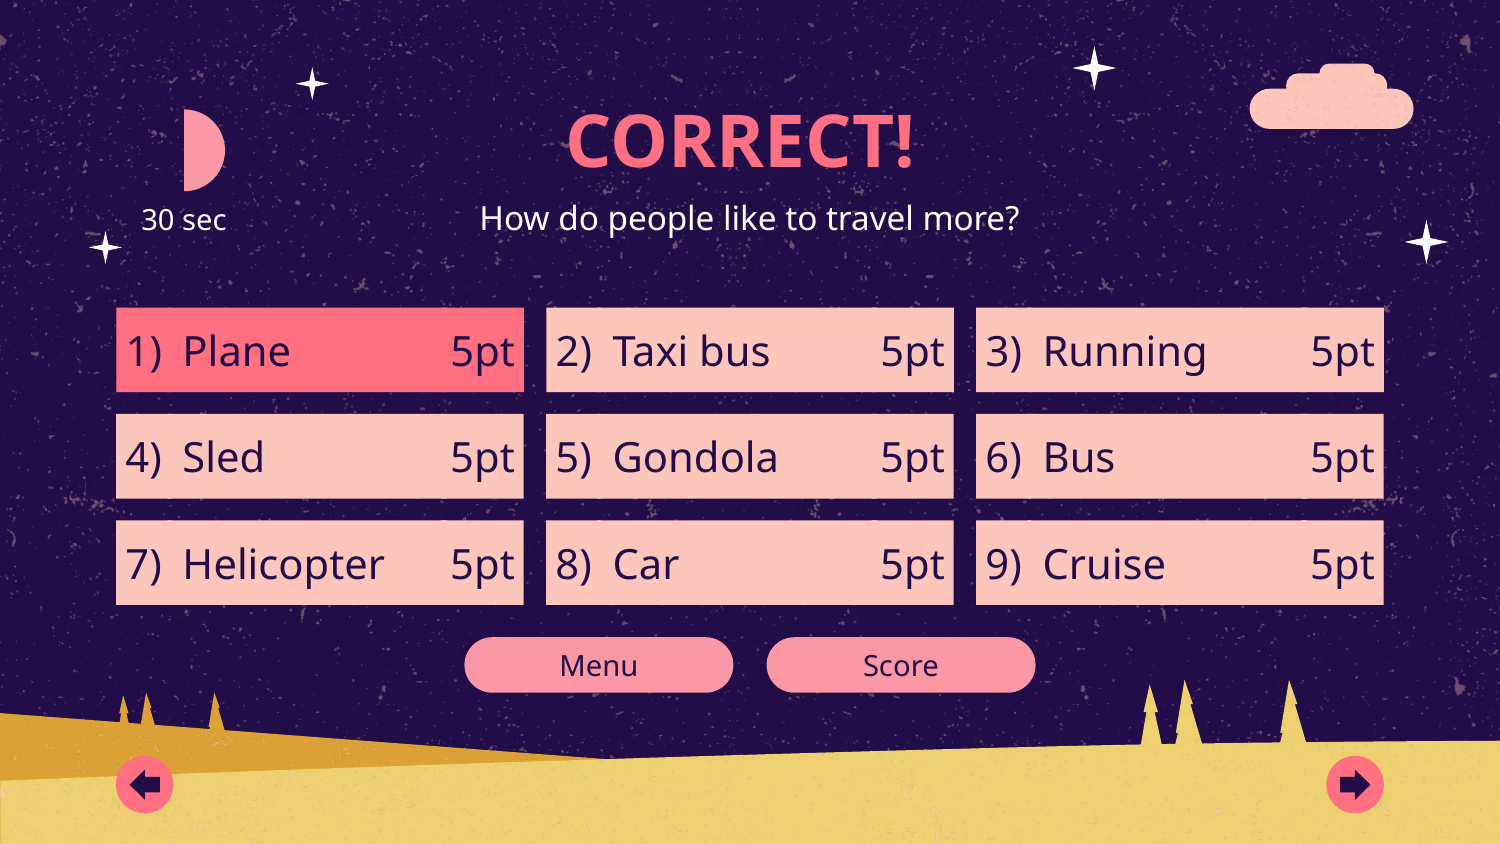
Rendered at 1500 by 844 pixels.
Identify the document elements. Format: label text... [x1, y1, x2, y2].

title 7) [116, 520, 172, 605]
title 5pt [1301, 307, 1384, 393]
title 5pt [441, 520, 524, 605]
text_box 30 sec [111, 191, 257, 247]
subtitle Bus [1032, 413, 1301, 499]
text_box [184, 109, 226, 191]
subtitle Sled [172, 413, 441, 499]
subtitle Gondola [602, 413, 871, 499]
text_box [115, 755, 174, 814]
text_box Menu [464, 637, 734, 693]
title 15pt [1072, 46, 1117, 87]
title 15pt [295, 67, 329, 101]
title 6) [976, 413, 1032, 499]
title 5pt [871, 520, 954, 605]
subtitle Plane [172, 307, 441, 393]
subtitle How do people like to travel more? [355, 188, 1145, 245]
title 15pt [88, 230, 122, 264]
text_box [1326, 755, 1385, 814]
title 5pt [1301, 413, 1384, 499]
text_box Score [766, 637, 1036, 693]
title 8) [546, 520, 602, 605]
subtitle Running [1032, 307, 1301, 393]
title 5) [546, 413, 602, 499]
title 9) [976, 520, 1032, 605]
subtitle Car [602, 520, 871, 605]
title CORRECT! [355, 87, 1145, 188]
title 1) [116, 307, 172, 393]
subtitle Cruise [1032, 520, 1301, 605]
title 15pt [1404, 219, 1449, 265]
title 5pt [871, 307, 954, 393]
title 5pt [441, 307, 524, 393]
title 5pt [871, 413, 954, 499]
title 2) [546, 307, 602, 393]
title 4) [116, 413, 172, 499]
subtitle Taxi bus [602, 307, 871, 393]
subtitle Helicopter [172, 520, 441, 605]
title 5pt [1301, 520, 1384, 605]
title 3) [976, 307, 1032, 393]
title 5pt [441, 413, 524, 499]
